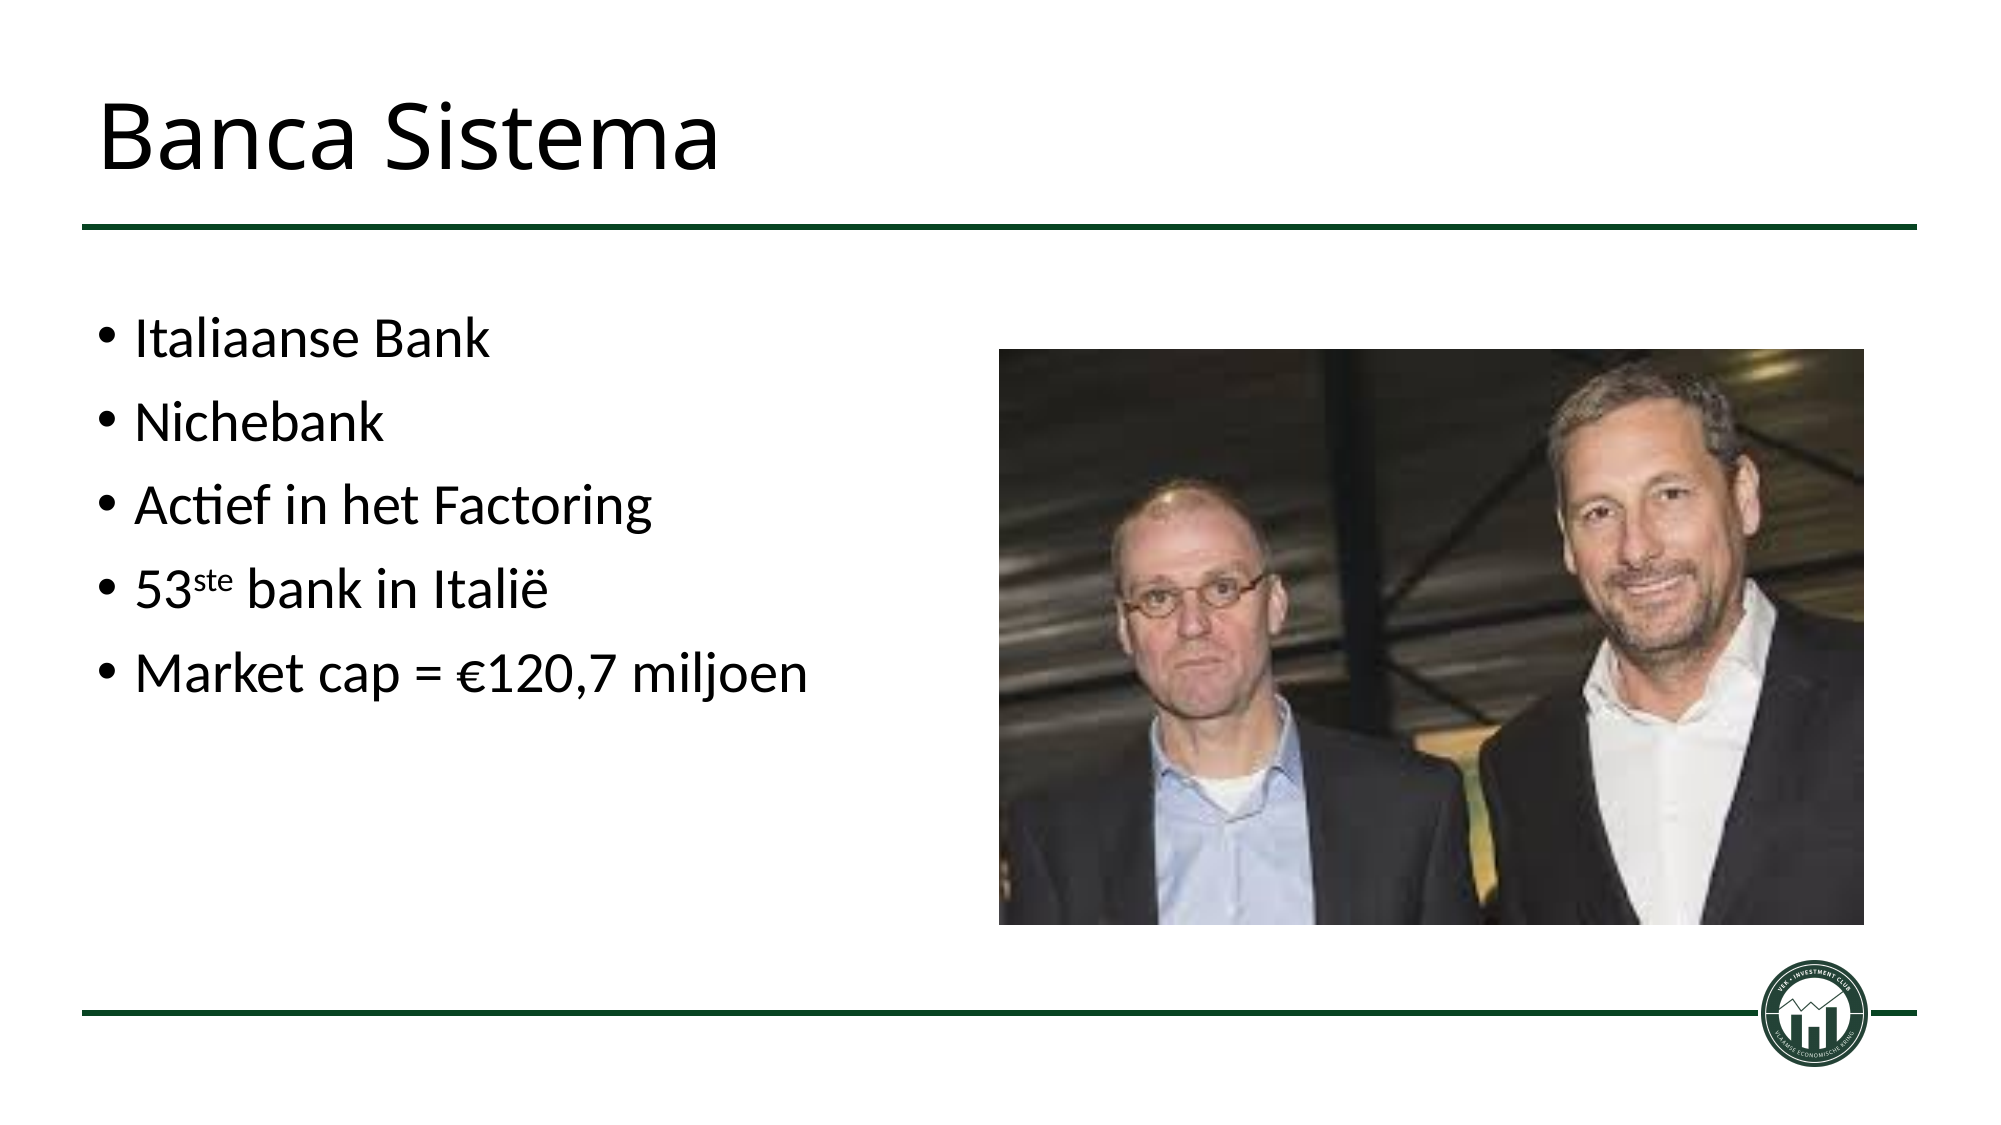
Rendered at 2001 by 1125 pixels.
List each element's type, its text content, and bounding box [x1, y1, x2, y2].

picture [1761, 1014, 1868, 1067]
title Banca Sistema [81, 59, 1917, 221]
list Italiaanse Bank Nichebank Actief in het Factoring 53ste bank in Italië Market cap = €120,7 miljoen [81, 299, 1917, 1014]
picture [999, 349, 1864, 925]
